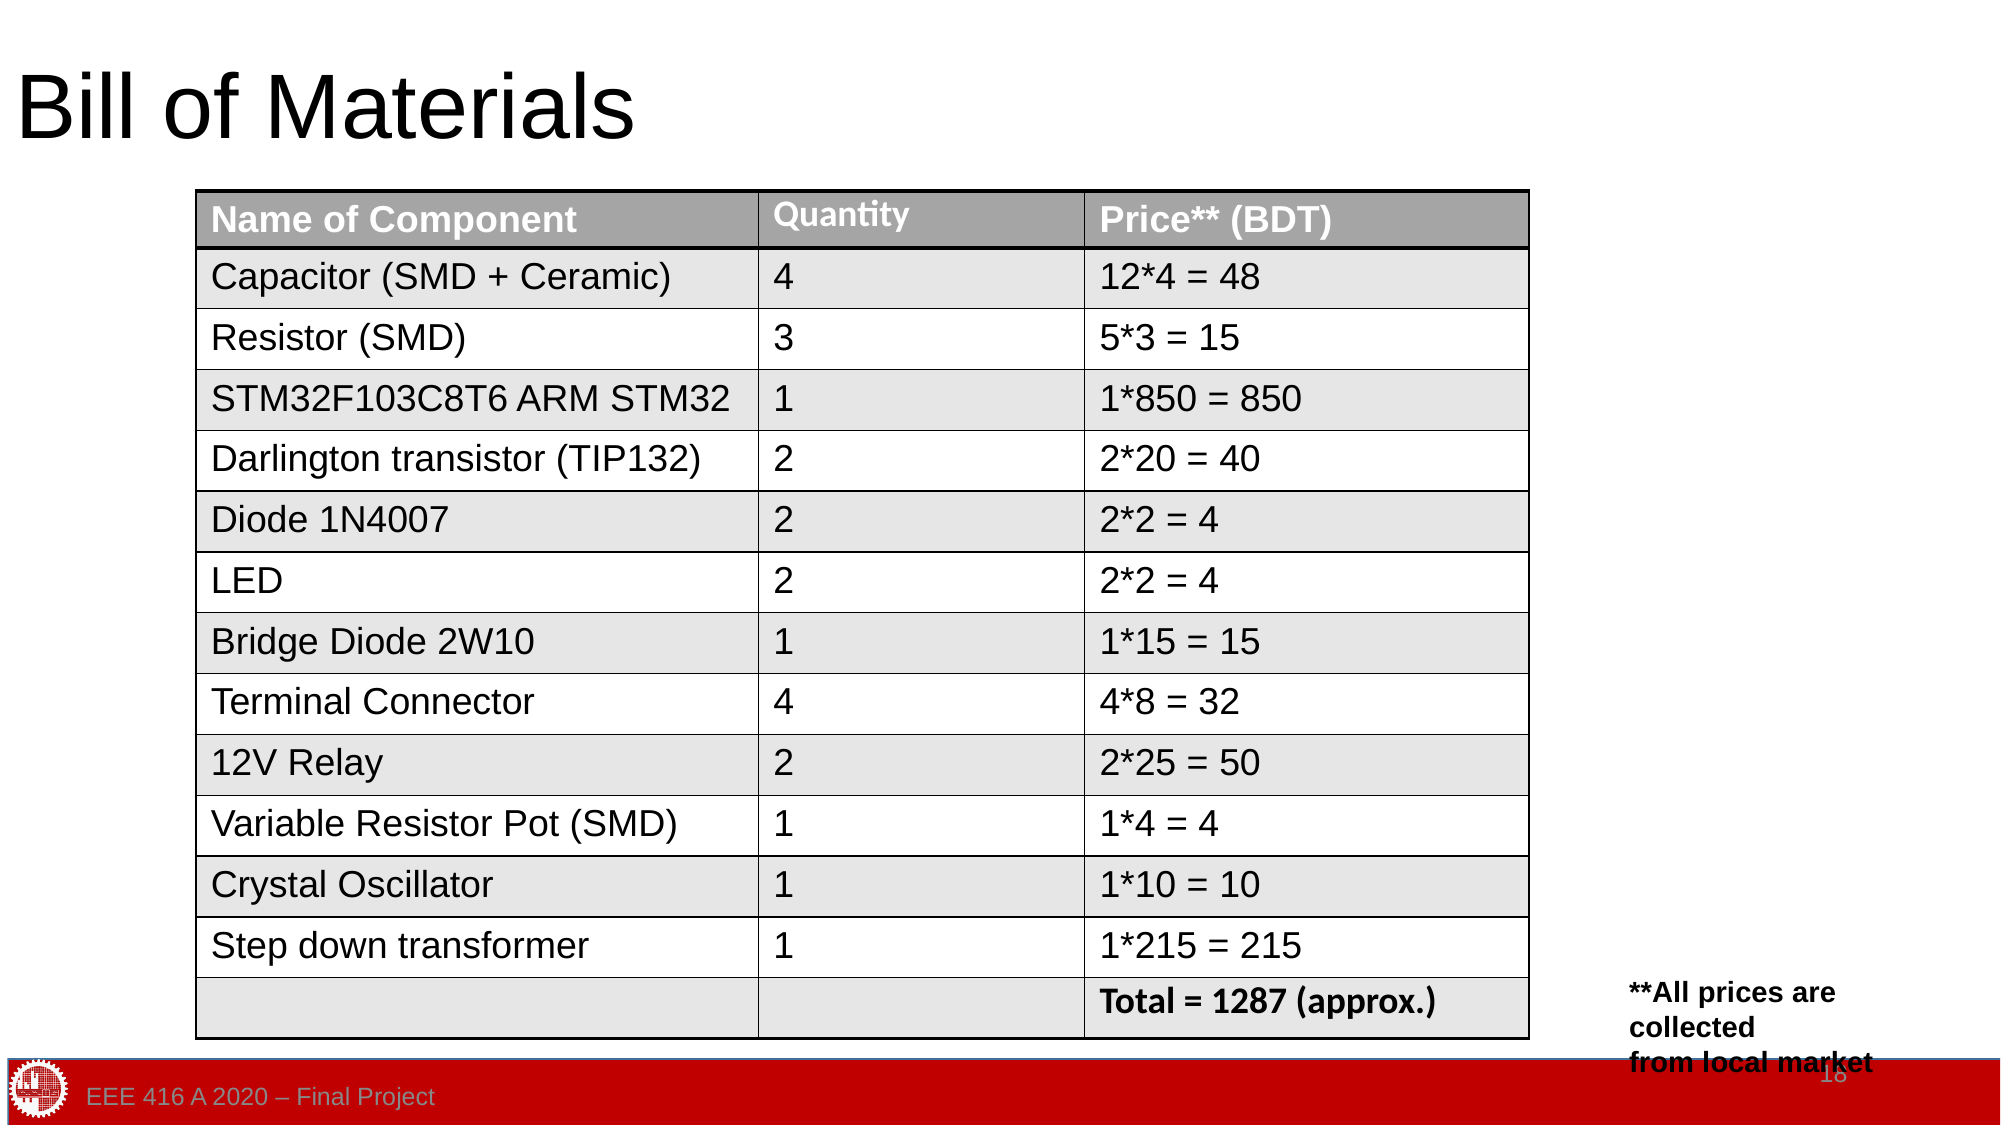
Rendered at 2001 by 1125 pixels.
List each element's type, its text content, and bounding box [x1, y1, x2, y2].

table_cell 2 [759, 492, 1084, 551]
table_cell STM32F103C8T6 ARM STM32 [197, 370, 758, 430]
table_cell 2*20 = 40 [1085, 431, 1528, 490]
table_cell LED [197, 553, 758, 612]
table_cell Resistor (SMD) [197, 309, 758, 369]
table_cell Diode 1N4007 [197, 492, 758, 551]
table_cell 5*3 = 15 [1085, 309, 1528, 369]
table_cell Bridge Diode 2W10 [197, 613, 758, 673]
table_cell 1 [759, 613, 1084, 673]
table_cell Variable Resistor Pot (SMD) [197, 796, 758, 855]
table_cell 1*215 = 215 [1085, 918, 1528, 977]
table_cell 12V Relay [197, 735, 758, 795]
text_box **All prices are collected from local market [1614, 966, 1955, 1086]
table_cell 3 [759, 309, 1084, 369]
table_cell 2*25 = 50 [1085, 735, 1528, 795]
table_header Quantity [759, 193, 1084, 246]
table_cell 4 [759, 250, 1084, 308]
table_cell 4 [759, 674, 1084, 734]
table_cell 1*850 = 850 [1085, 370, 1528, 430]
table_cell 12*4 = 48 [1085, 250, 1528, 308]
table_cell 1*10 = 10 [1085, 857, 1528, 916]
table_cell Step down transformer [197, 918, 758, 977]
slide_number EEE 416 A 2020 – Final Project [70, 1066, 666, 1125]
table_cell [759, 978, 1084, 1037]
table_cell 2 [759, 735, 1084, 795]
table_cell 1 [759, 857, 1084, 916]
table_cell 2*2 = 4 [1085, 553, 1528, 612]
table_cell 1*4 = 4 [1085, 796, 1528, 855]
table_cell [197, 978, 758, 1037]
table_cell Terminal Connector [197, 674, 758, 734]
table_cell 2 [759, 553, 1084, 612]
table_cell Total = 1287 (approx.) [1085, 978, 1528, 1037]
table_cell 1*15 = 15 [1085, 613, 1528, 673]
table_cell Crystal Oscillator [197, 857, 758, 916]
table_header Price** (BDT) [1085, 193, 1528, 246]
table_cell 2 [759, 431, 1084, 490]
table_cell 1 [759, 370, 1084, 430]
table_cell 2*2 = 4 [1085, 492, 1528, 551]
table_cell 1 [759, 796, 1084, 855]
slide_number ‹#› [1412, 1042, 1863, 1103]
picture [8, 1059, 71, 1118]
title Bill of Materials [0, 0, 1725, 218]
table_cell Darlington transistor (TIP132) [197, 431, 758, 490]
table_cell Capacitor (SMD + Ceramic) [197, 250, 758, 308]
table_cell 4*8 = 32 [1085, 674, 1528, 734]
table_header Name of Component [197, 193, 758, 246]
table_cell 1 [759, 918, 1084, 977]
